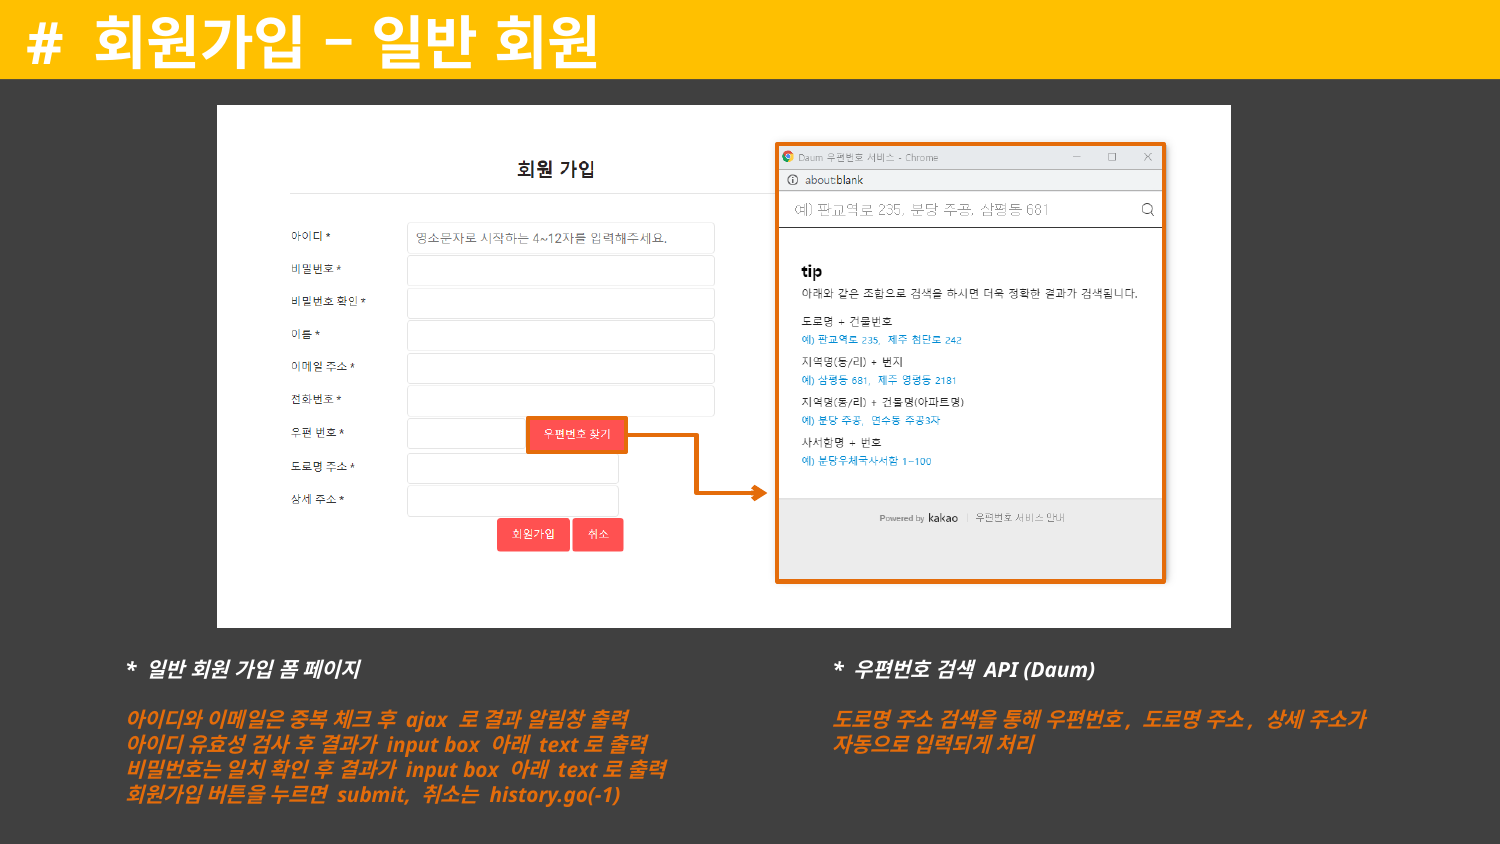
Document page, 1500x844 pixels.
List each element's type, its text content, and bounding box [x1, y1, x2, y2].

text_box [939, 0, 1500, 81]
text_box # 회원가입 – 일반 회원 [11, 0, 939, 84]
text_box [625, 434, 768, 494]
picture [217, 105, 1231, 628]
text_box * 우편번호 검색 API (Daum) 도로명 주소 검색을 통해 우편번호, 도로명 주소, 상세 주소가 자동으로 입력되게 처리 [817, 649, 1430, 765]
text_box * 일반 회원 가입 폼 페이지 아이디와 이메일은 중복 체크 후 ajax 로 결과 알림창 출력 아이디 유효성 검사 후 결과가 input box 아래 text로 출력 비밀번호는 일치 확인 후 결과가 input box 아래 text로 출력 회원가입 버튼을 누르면 submit, 취소는 history.go(-1) [110, 649, 750, 814]
text_box [0, 0, 11, 81]
